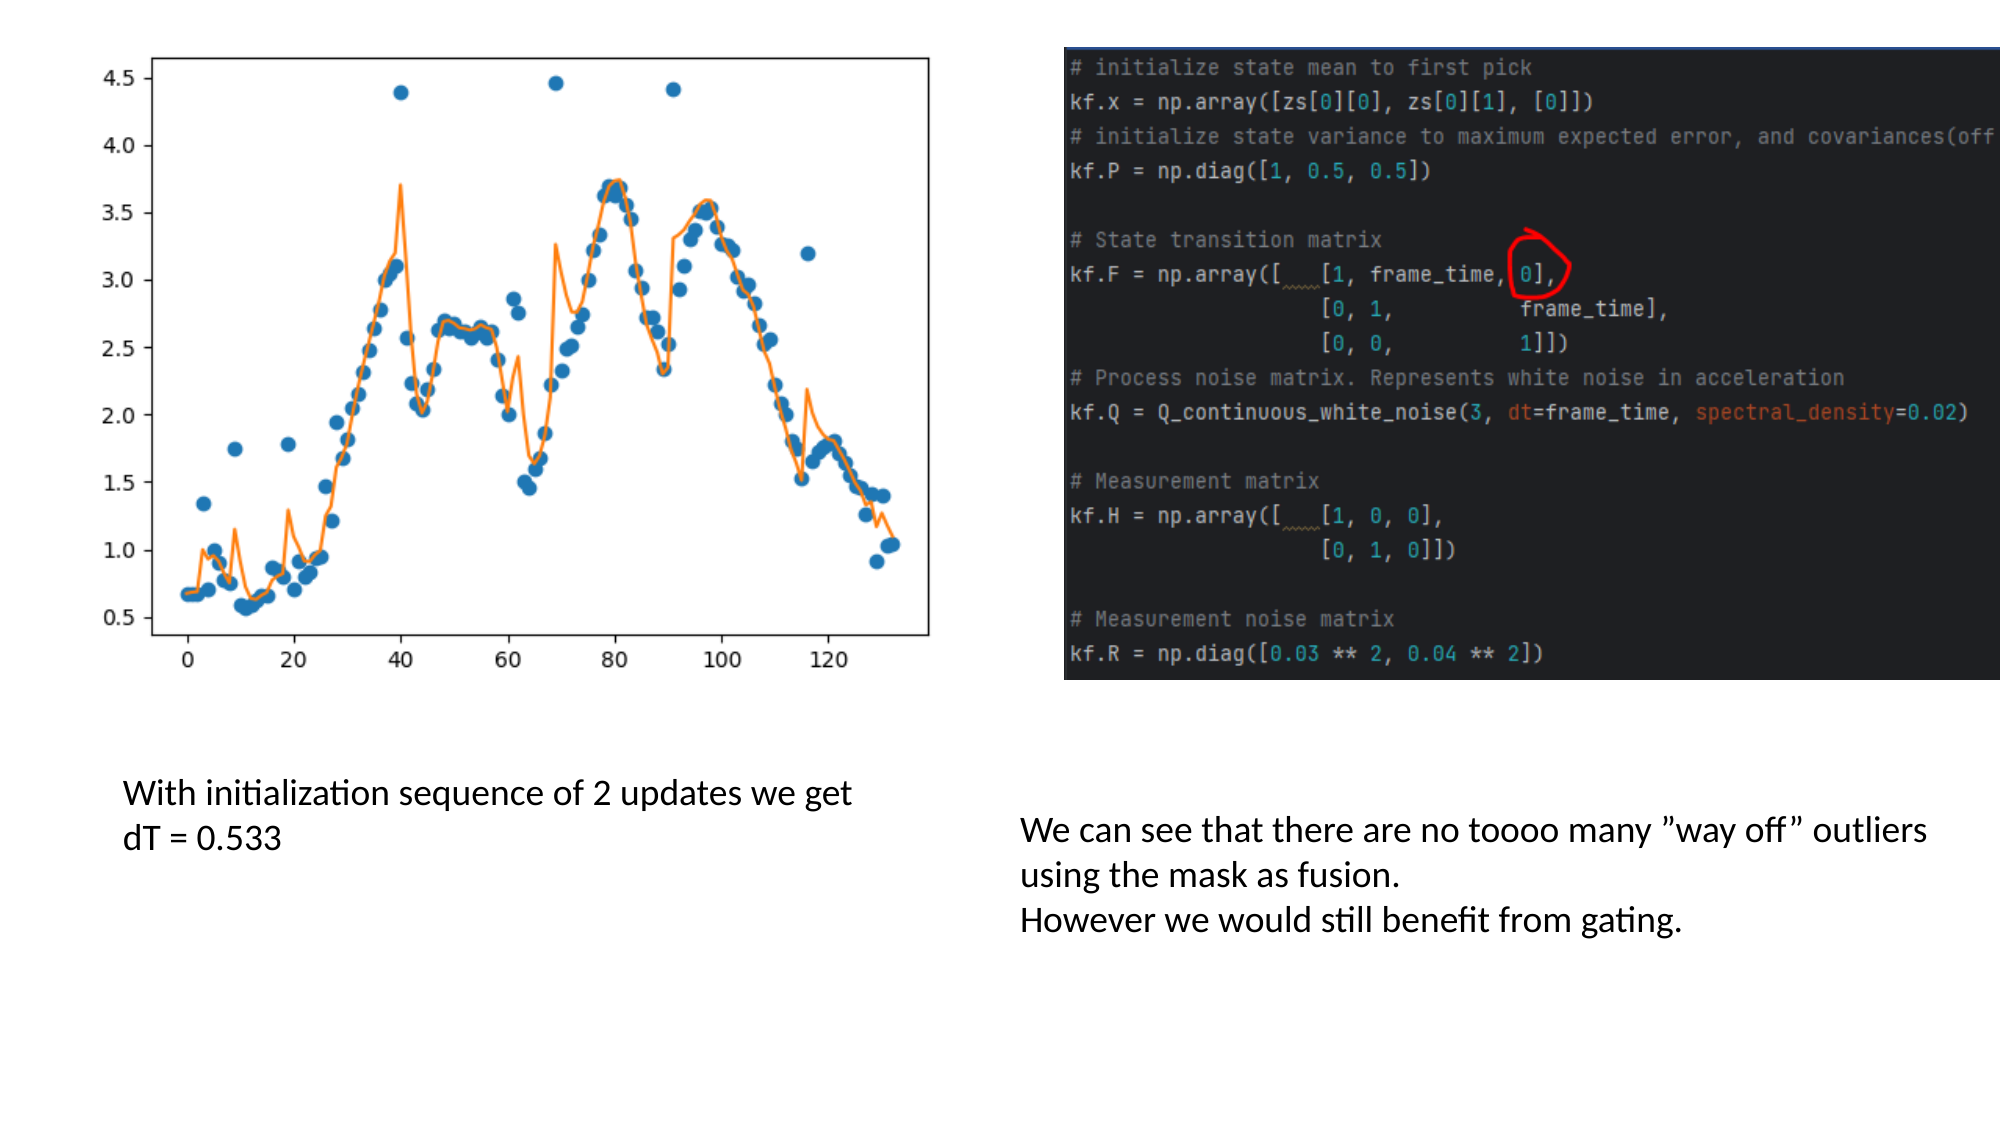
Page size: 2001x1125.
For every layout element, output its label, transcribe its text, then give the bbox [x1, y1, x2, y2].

text_box We can see that there are no toooo many ”way off” outliers using the mask as fusion. However we would still benefit from gating. [1005, 797, 1944, 948]
text_box With initialization sequence of 2 updates we get dT = 0.533 [108, 760, 869, 866]
picture [1064, 47, 2000, 680]
picture [78, 36, 961, 691]
